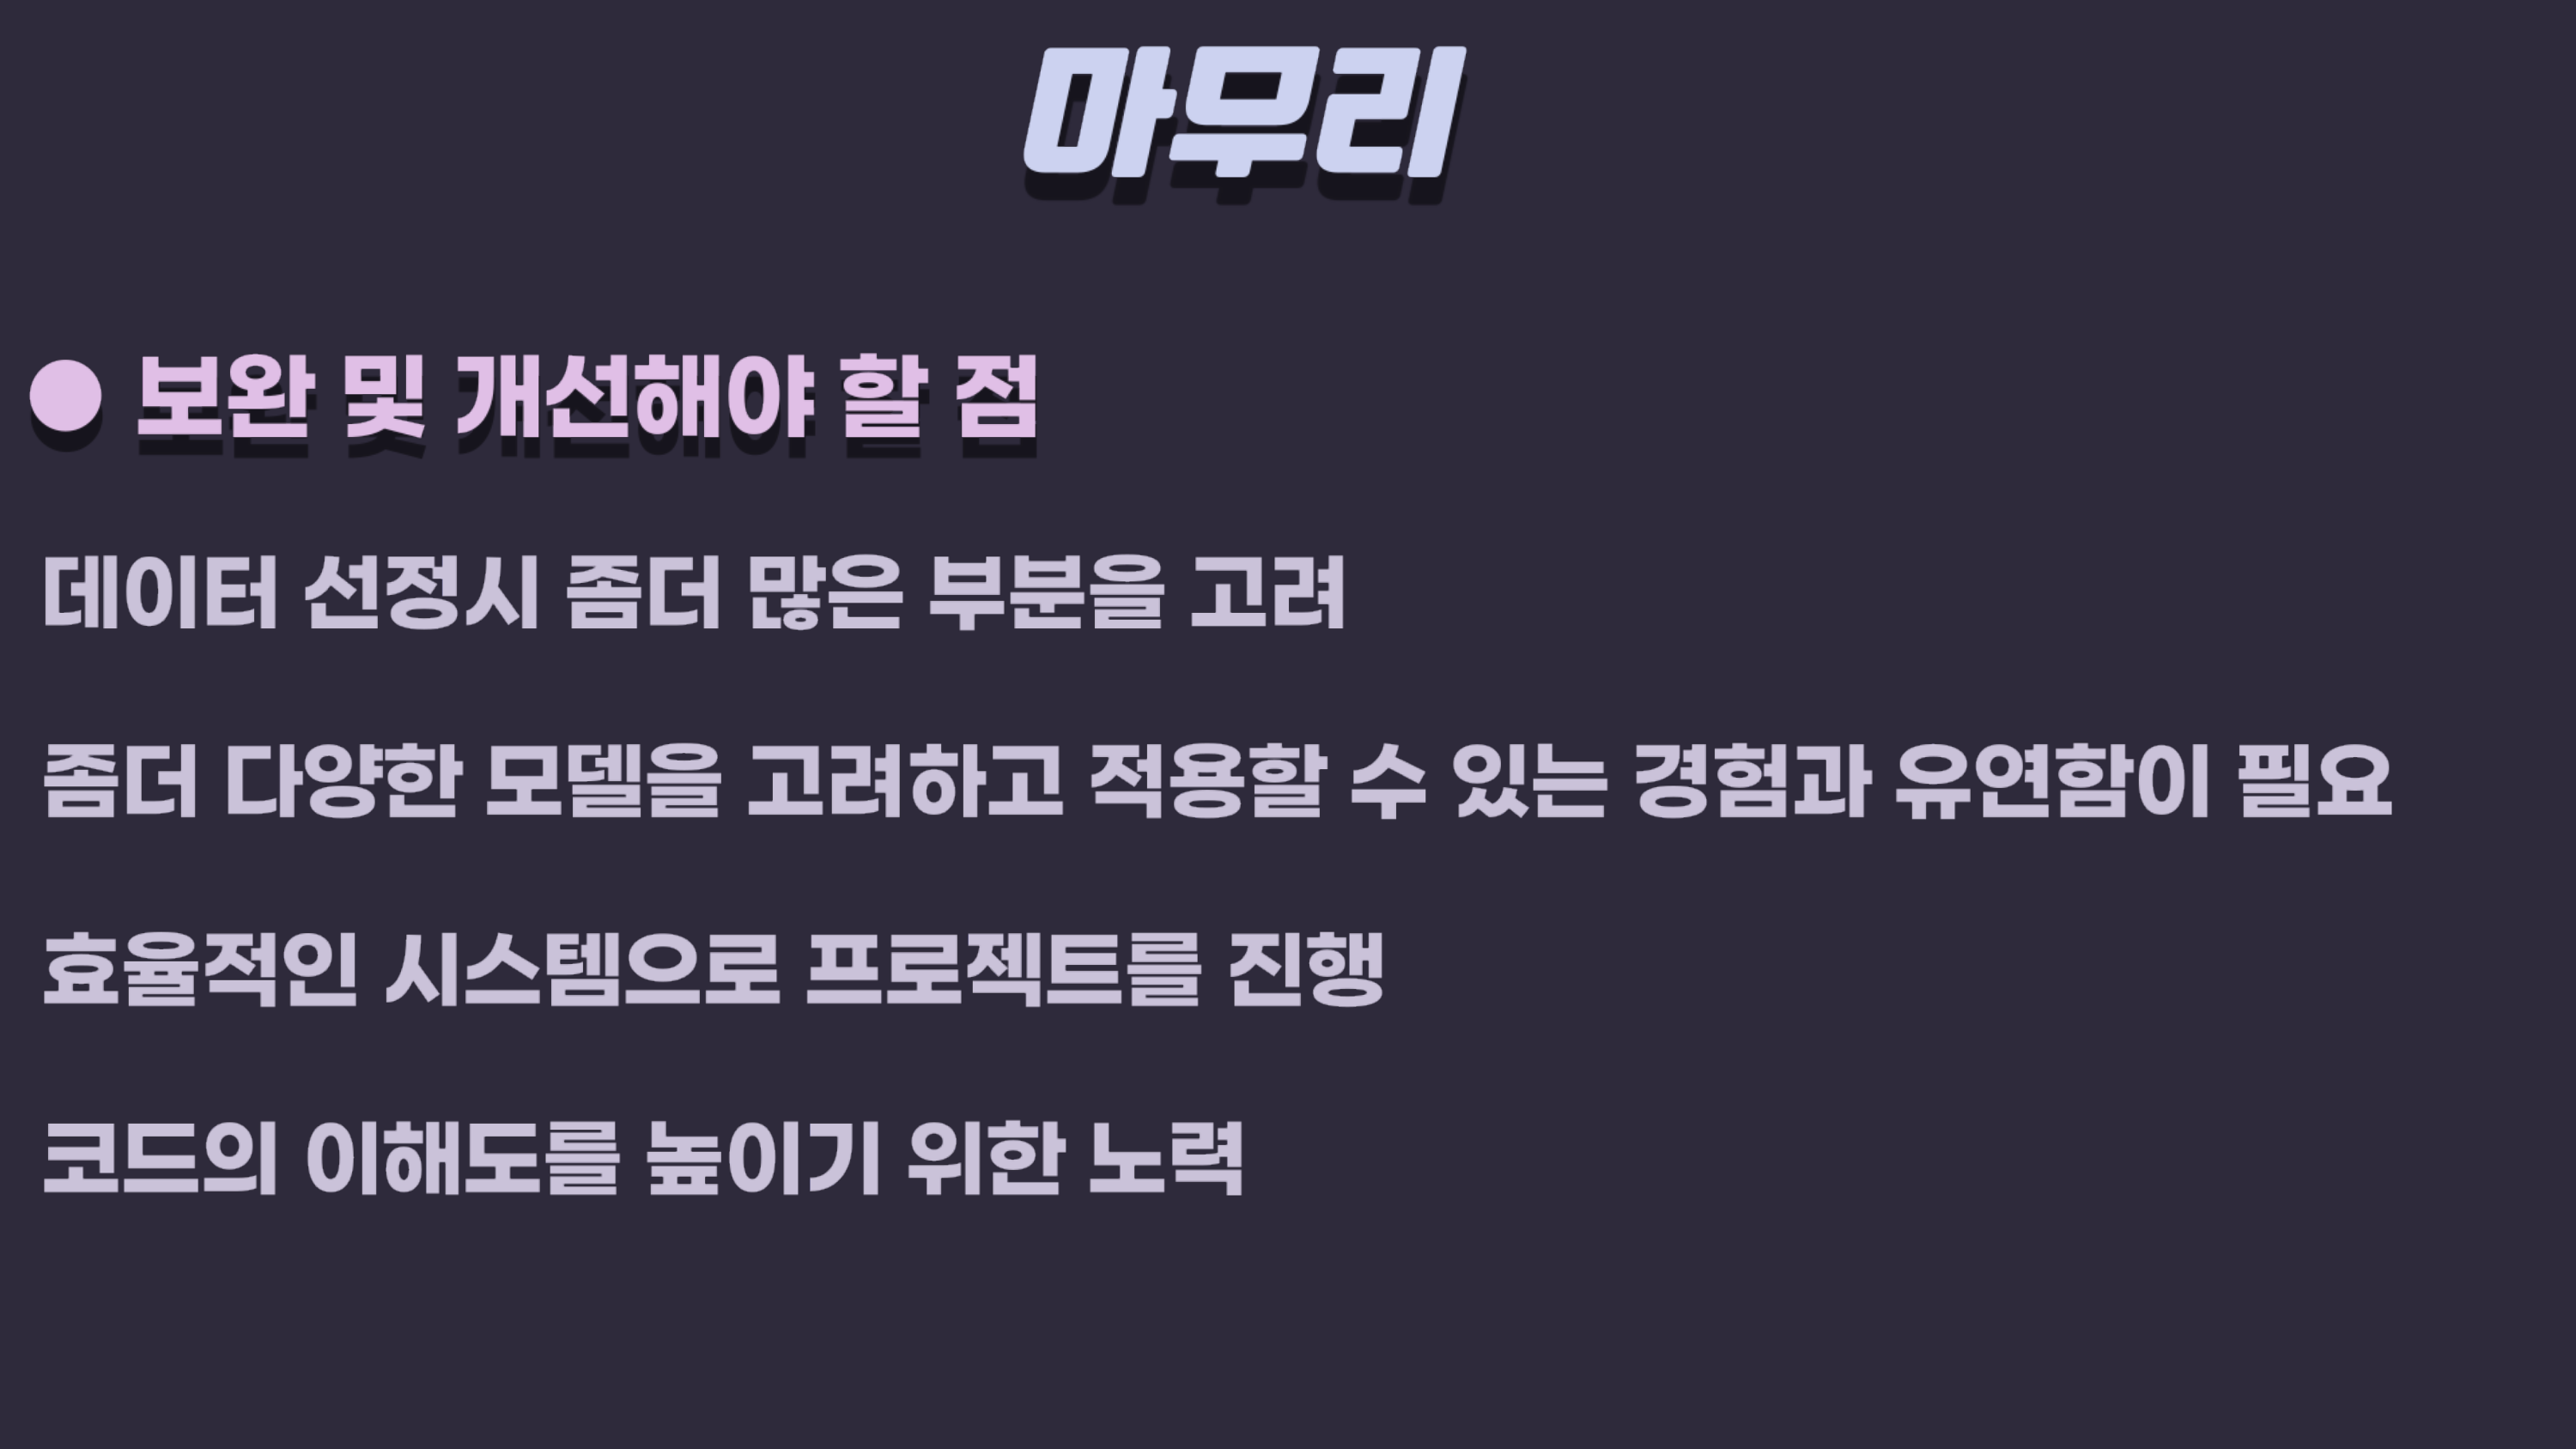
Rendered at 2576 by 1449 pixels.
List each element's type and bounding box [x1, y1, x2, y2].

picture [0, 0, 2433, 1236]
